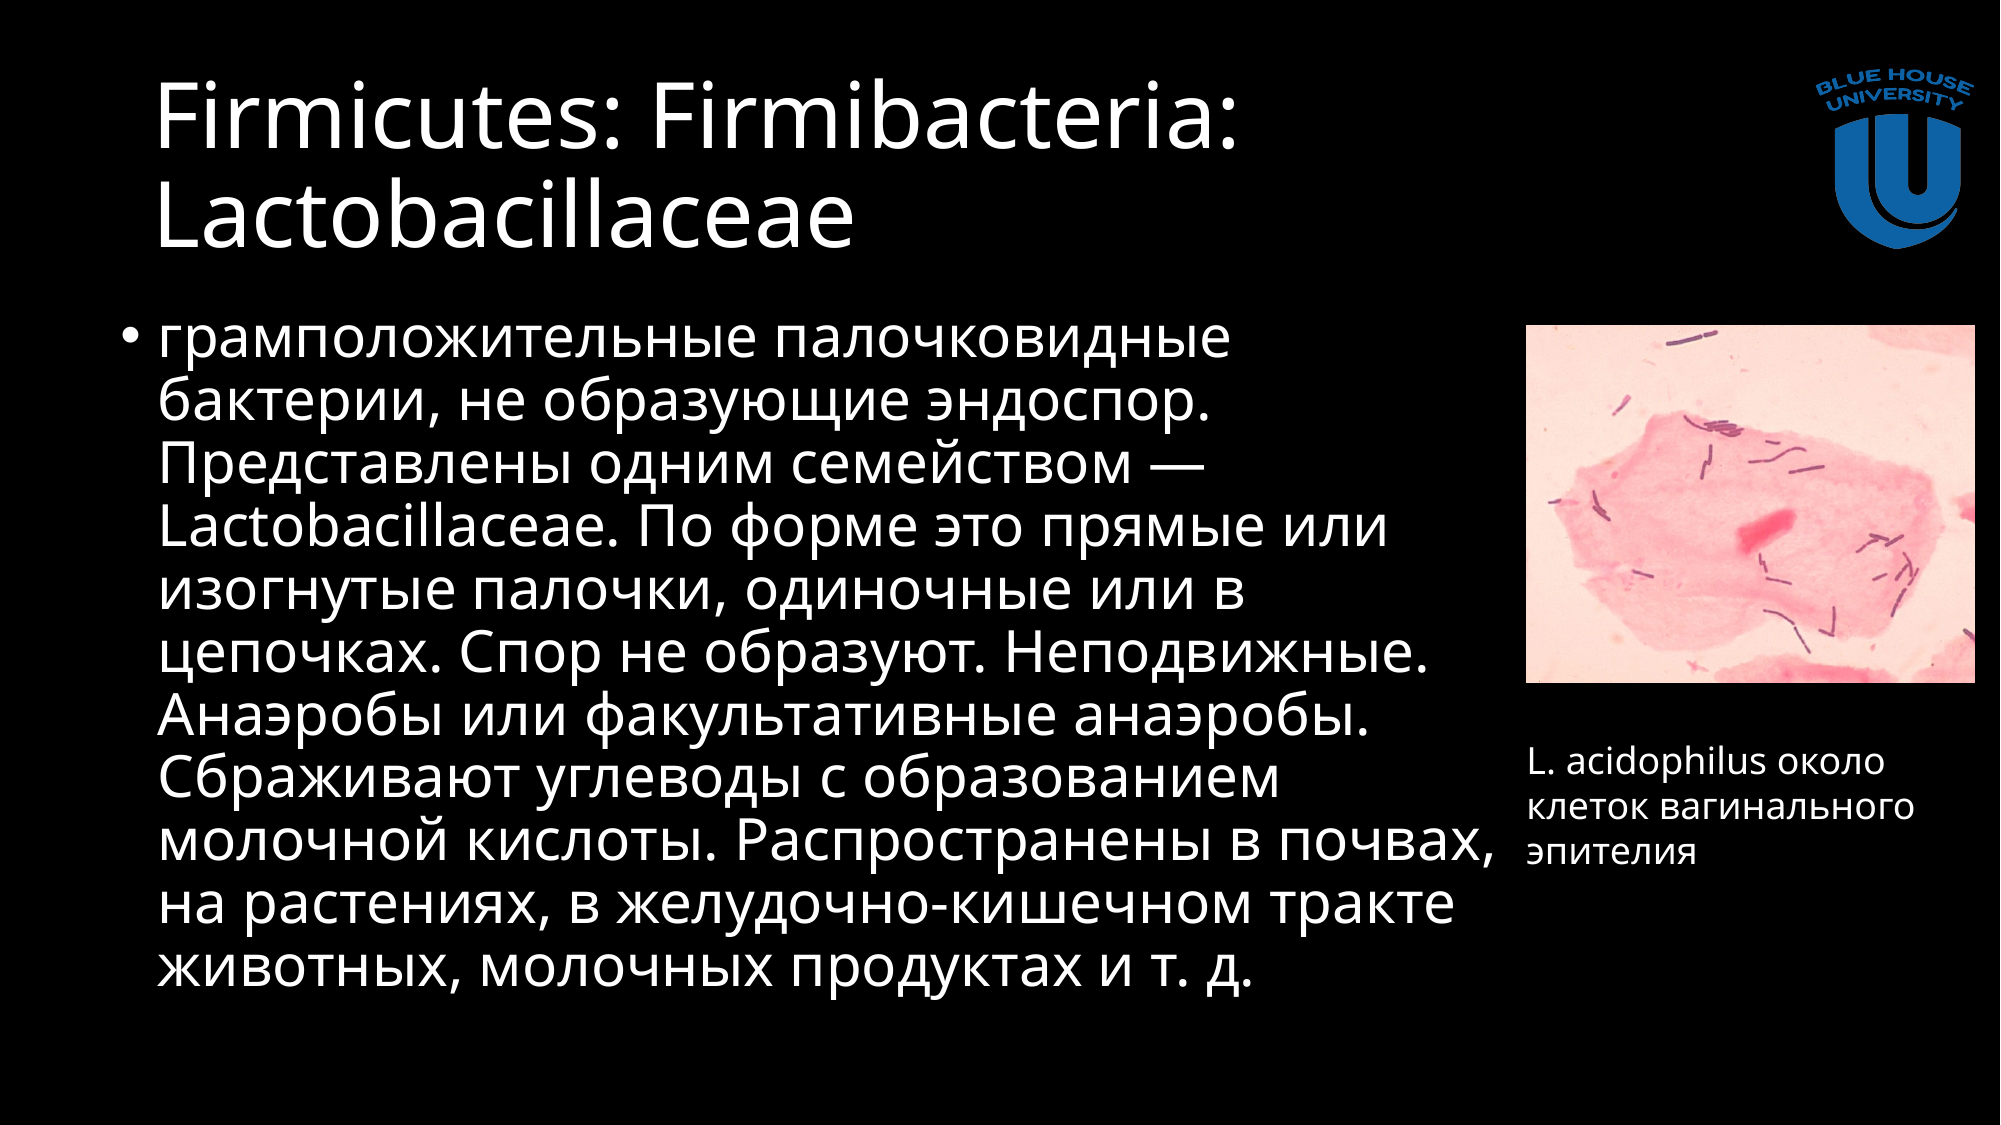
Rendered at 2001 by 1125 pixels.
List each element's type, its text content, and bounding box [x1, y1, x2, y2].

title Firmicutes: Firmibacteria: Lactobacillaceae [137, 59, 1863, 278]
picture [1863, 60, 2000, 249]
text_box L. acidophilus около клеток вагинального эпителия [1511, 730, 1973, 880]
picture [1526, 325, 1975, 683]
list грамположительные палочковидные бактерии, не образующие эндоспор. Представлены одним семейством — Lactobacillaceae. По форме это прямые или изогнутые палочки, одиночные или в цепочках. Спор не образуют. Неподвижные. Анаэробы или факультативные анаэробы. Сбраживают углеводы с образованием молочной кислоты. Распространены в почвах, на растениях, в желудочно-кишечном тракте животных, молочных продуктах и т. д. [105, 299, 1516, 1066]
